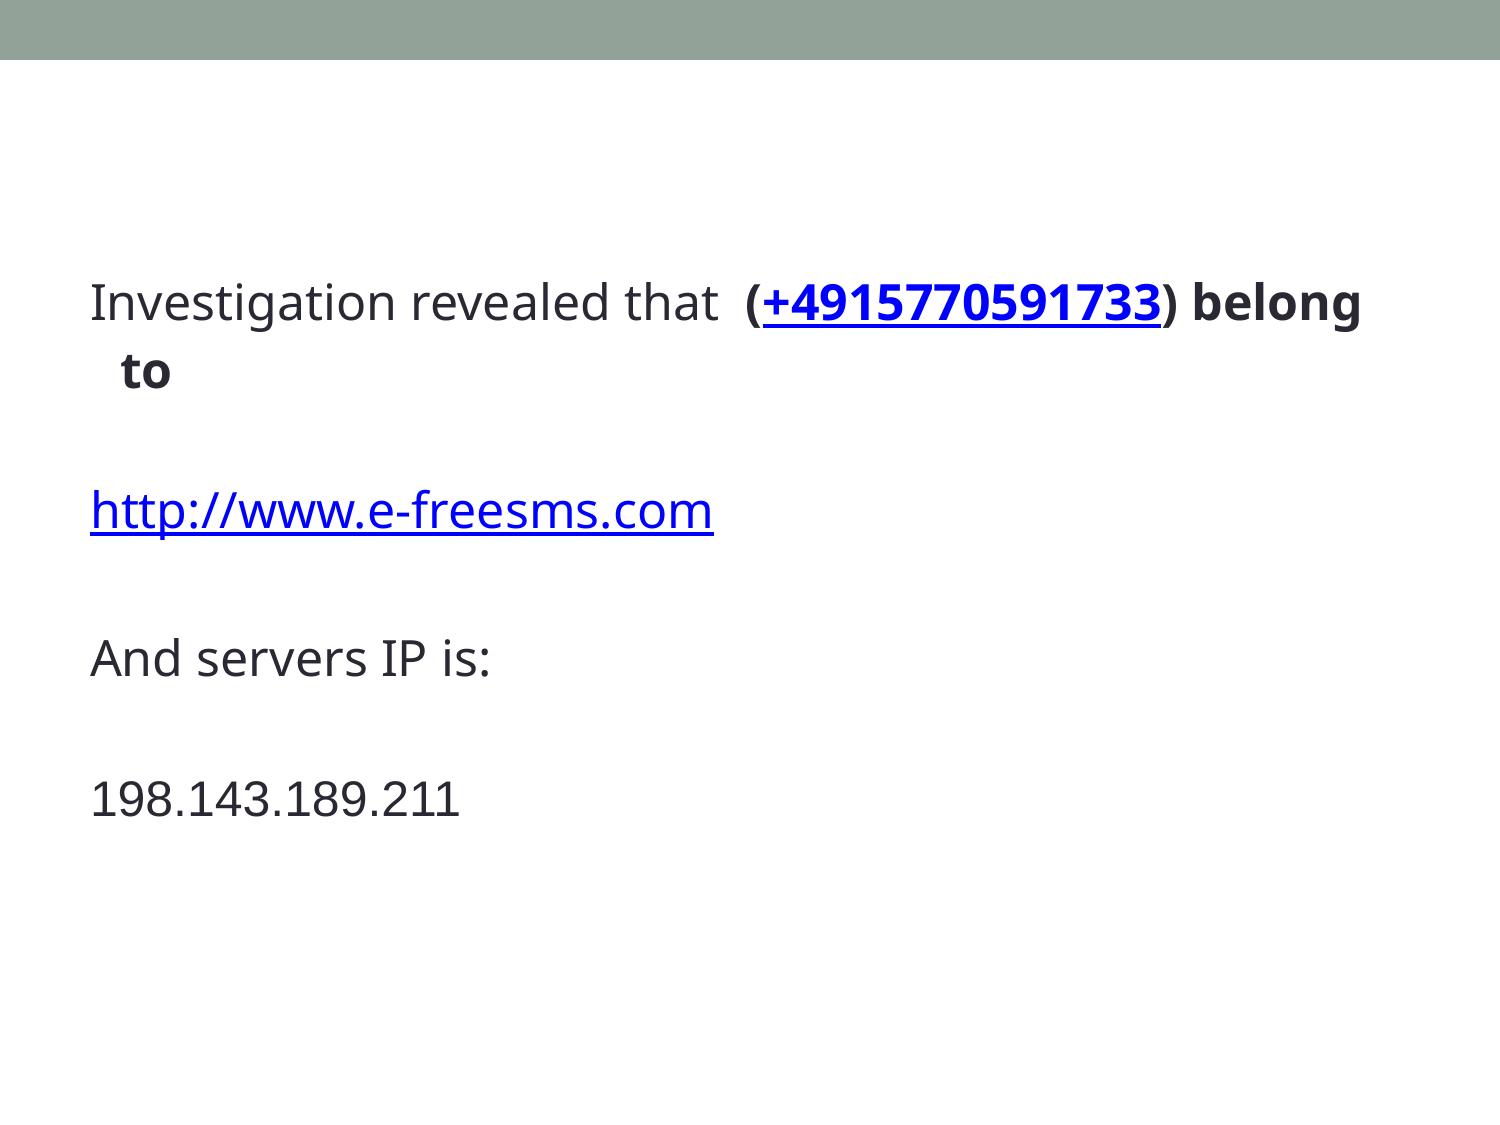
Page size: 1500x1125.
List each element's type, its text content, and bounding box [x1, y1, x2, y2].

list Investigation revealed that (+4915770591733) belong to http://www.e-freesms.com And servers IP is: 198.143.189.211 [75, 262, 1425, 1063]
